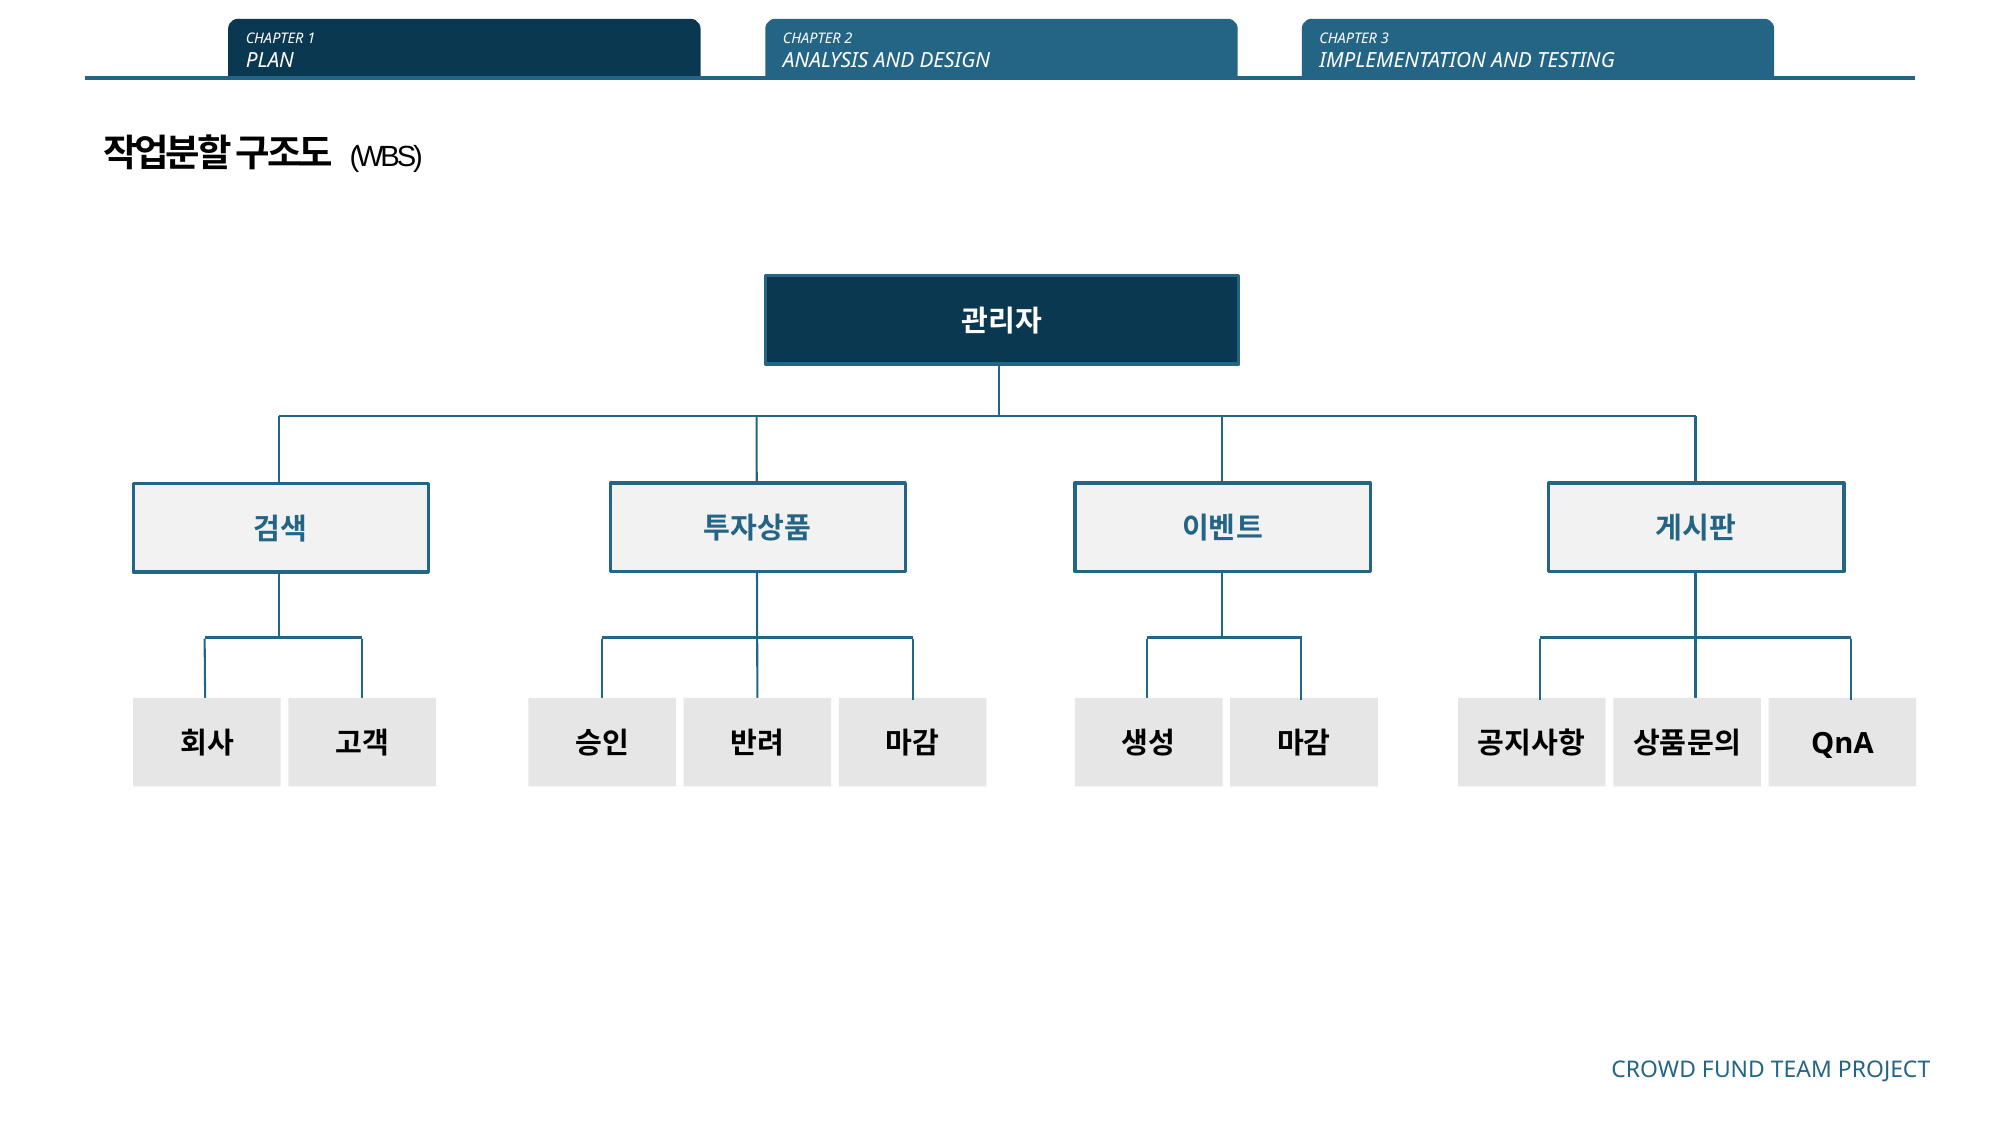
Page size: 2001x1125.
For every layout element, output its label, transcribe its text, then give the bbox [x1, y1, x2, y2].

text_box 관리자 [765, 275, 1239, 365]
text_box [528, 697, 987, 787]
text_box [1074, 697, 1378, 787]
text_box CHAPTER 2 ANALYSIS AND DESIGN [765, 18, 1238, 76]
text_box 이벤트 [1074, 482, 1221, 572]
text_box 검색 [133, 483, 278, 573]
text_box 투자상품 [610, 482, 756, 572]
text_box CROWD FUND TEAM PROJECT [1596, 1046, 1952, 1090]
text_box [1457, 697, 1917, 787]
text_box 게시판 [1548, 482, 1695, 572]
text_box 이벤트 [1222, 482, 1371, 572]
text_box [133, 697, 437, 787]
text_box 검색 [279, 483, 429, 573]
text_box 투자상품 [758, 482, 906, 572]
text_box 작업분할 구조도 (WBS) [88, 121, 438, 182]
text_box CHAPTER 3 IMPLEMENTATION AND TESTING [1301, 18, 1775, 76]
text_box CHAPTER 1 PLAN [228, 18, 701, 76]
text_box 게시판 [1696, 482, 1844, 572]
